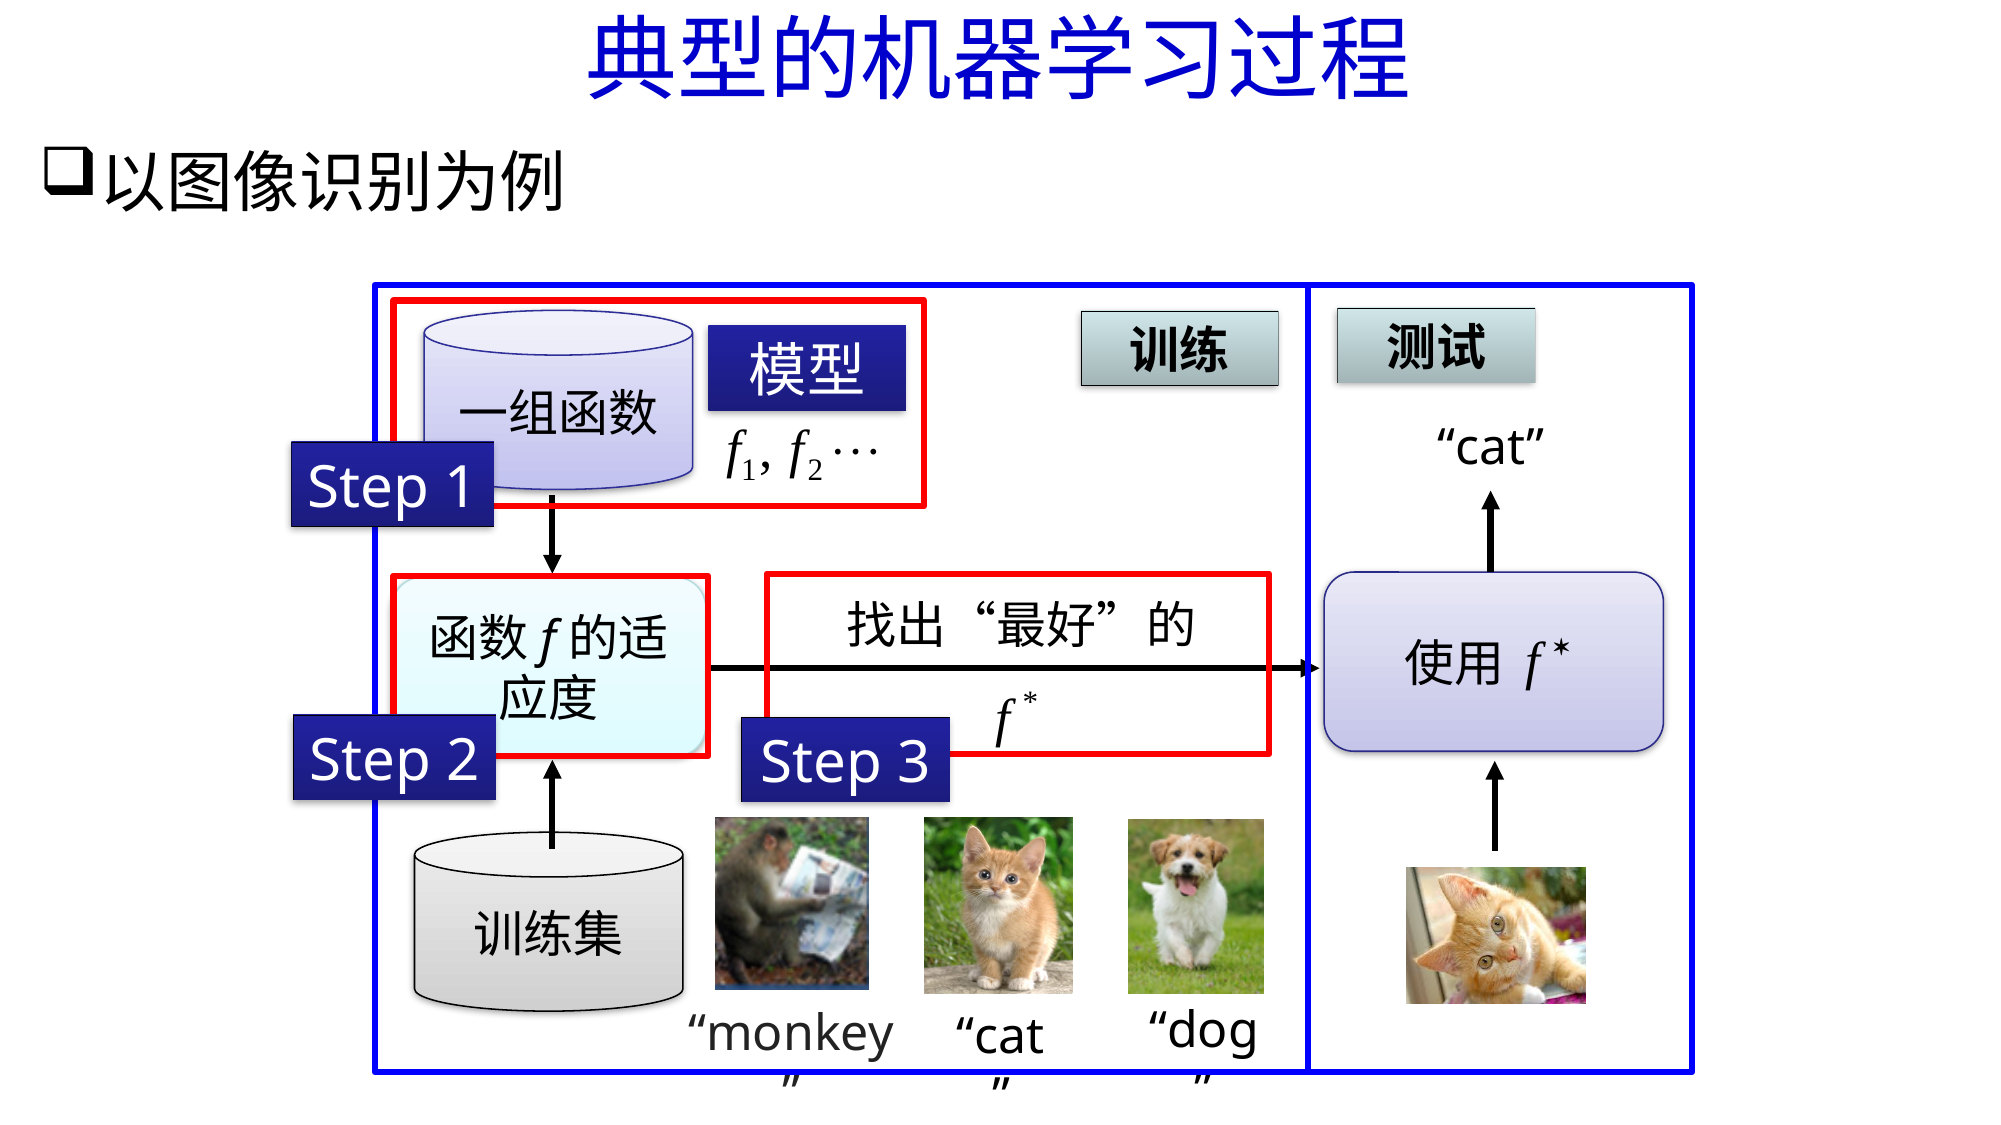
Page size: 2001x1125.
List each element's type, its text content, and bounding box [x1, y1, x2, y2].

text_box [1306, 283, 1694, 1074]
text_box Step 2 [293, 714, 496, 800]
text_box [391, 574, 710, 758]
text_box [765, 572, 1271, 667]
picture [924, 816, 1073, 994]
text_box [373, 508, 547, 713]
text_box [707, 413, 891, 490]
picture [1406, 867, 1586, 1004]
text_box “cat” [935, 1074, 1067, 1125]
text_box [765, 676, 974, 756]
text_box 以图像识别为例 [24, 132, 611, 227]
text_box [391, 298, 926, 508]
text_box [1052, 676, 1271, 756]
picture [1128, 818, 1264, 994]
text_box Step 1 [291, 441, 494, 527]
text_box “monkey” [671, 1074, 913, 1125]
text_box [373, 675, 1306, 1074]
title 典型的机器学习过程 [531, 0, 1466, 113]
text_box 测试 [1337, 307, 1536, 383]
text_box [976, 677, 1049, 759]
text_box Step 3 [741, 717, 950, 802]
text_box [1507, 621, 1580, 702]
text_box [373, 283, 1306, 667]
text_box “dog” [1129, 1074, 1279, 1125]
text_box 训练 [1080, 310, 1279, 386]
picture [715, 816, 869, 991]
